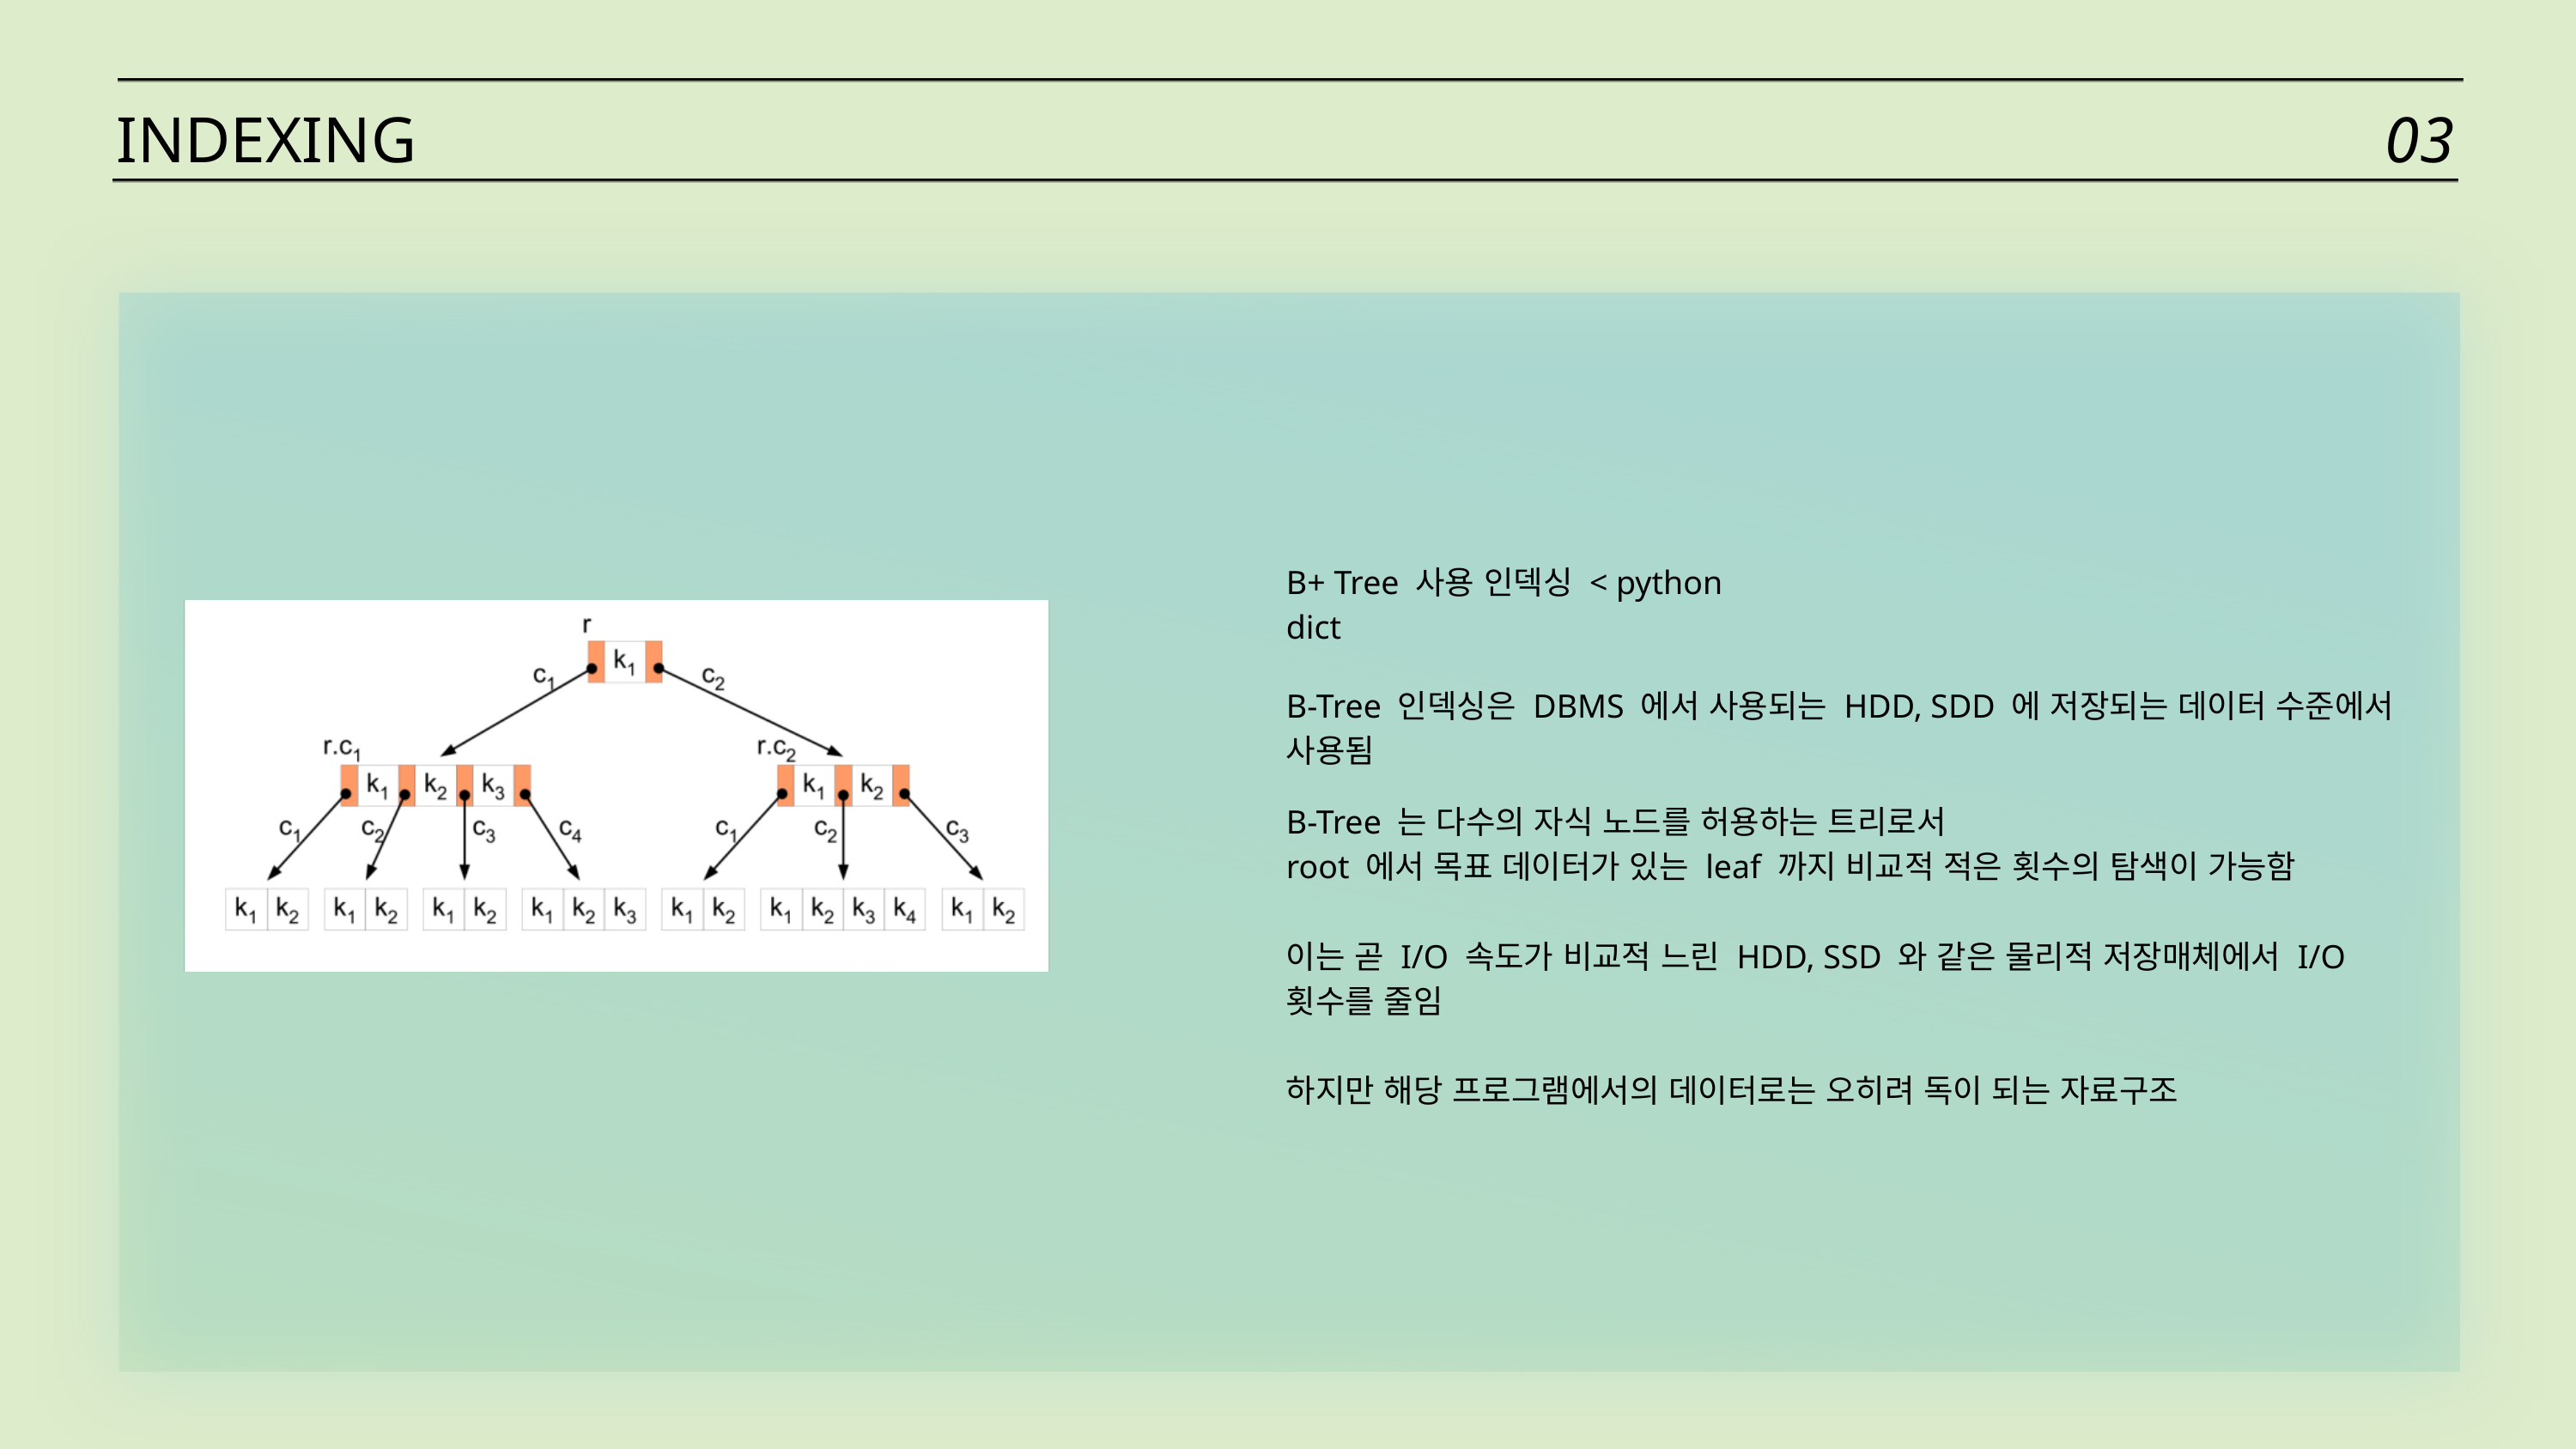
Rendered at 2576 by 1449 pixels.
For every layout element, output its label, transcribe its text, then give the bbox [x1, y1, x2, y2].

picture [112, 179, 2458, 183]
text_box INDEXING [116, 88, 1433, 176]
text_box 03 [2334, 92, 2455, 176]
picture [118, 78, 2464, 83]
picture [118, 291, 2460, 1373]
